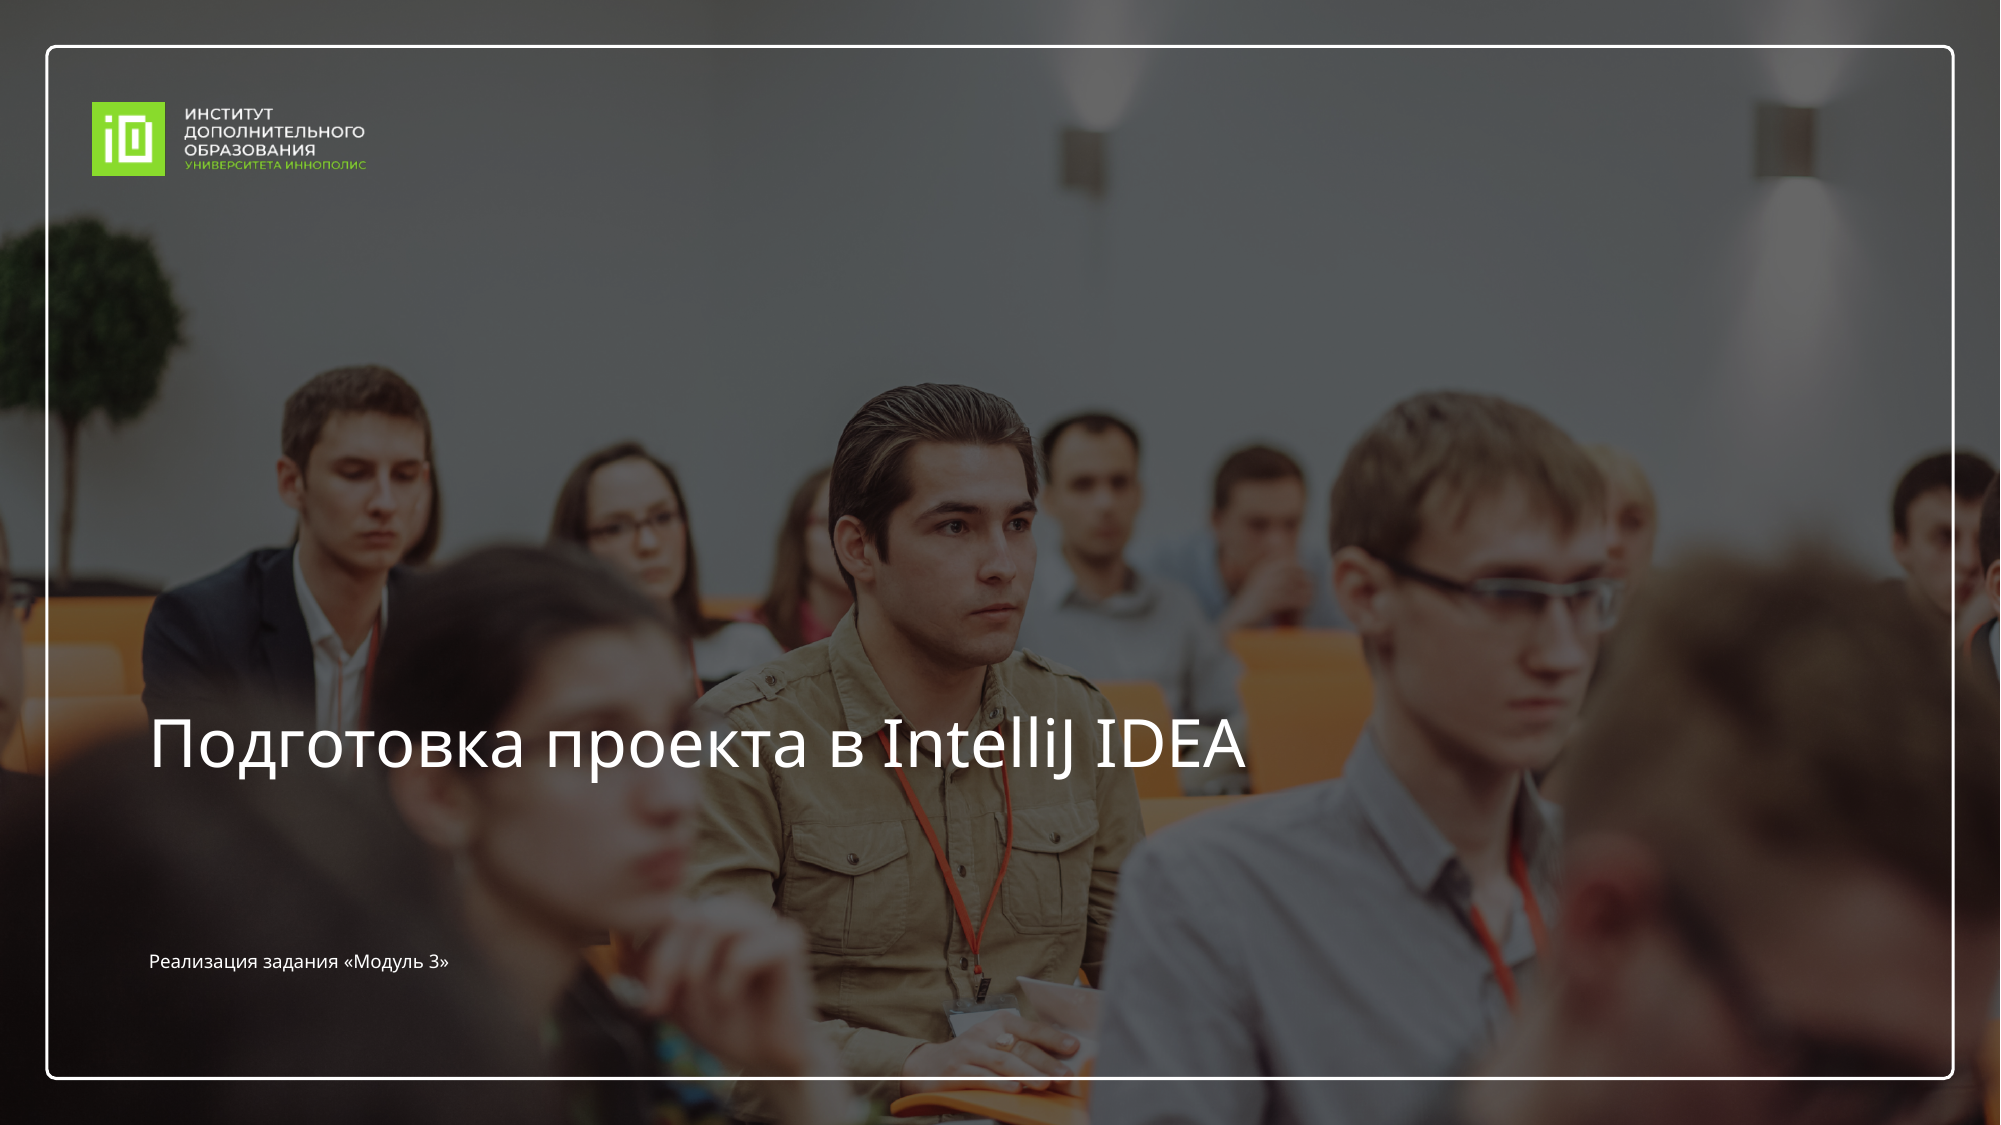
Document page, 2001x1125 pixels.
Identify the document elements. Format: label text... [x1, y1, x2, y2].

title Подготовка проекта в IntelliJ IDEA [134, 693, 1383, 874]
picture [0, 0, 2000, 1125]
subtitle Реализация задания «Модуль 3» [134, 944, 884, 1039]
